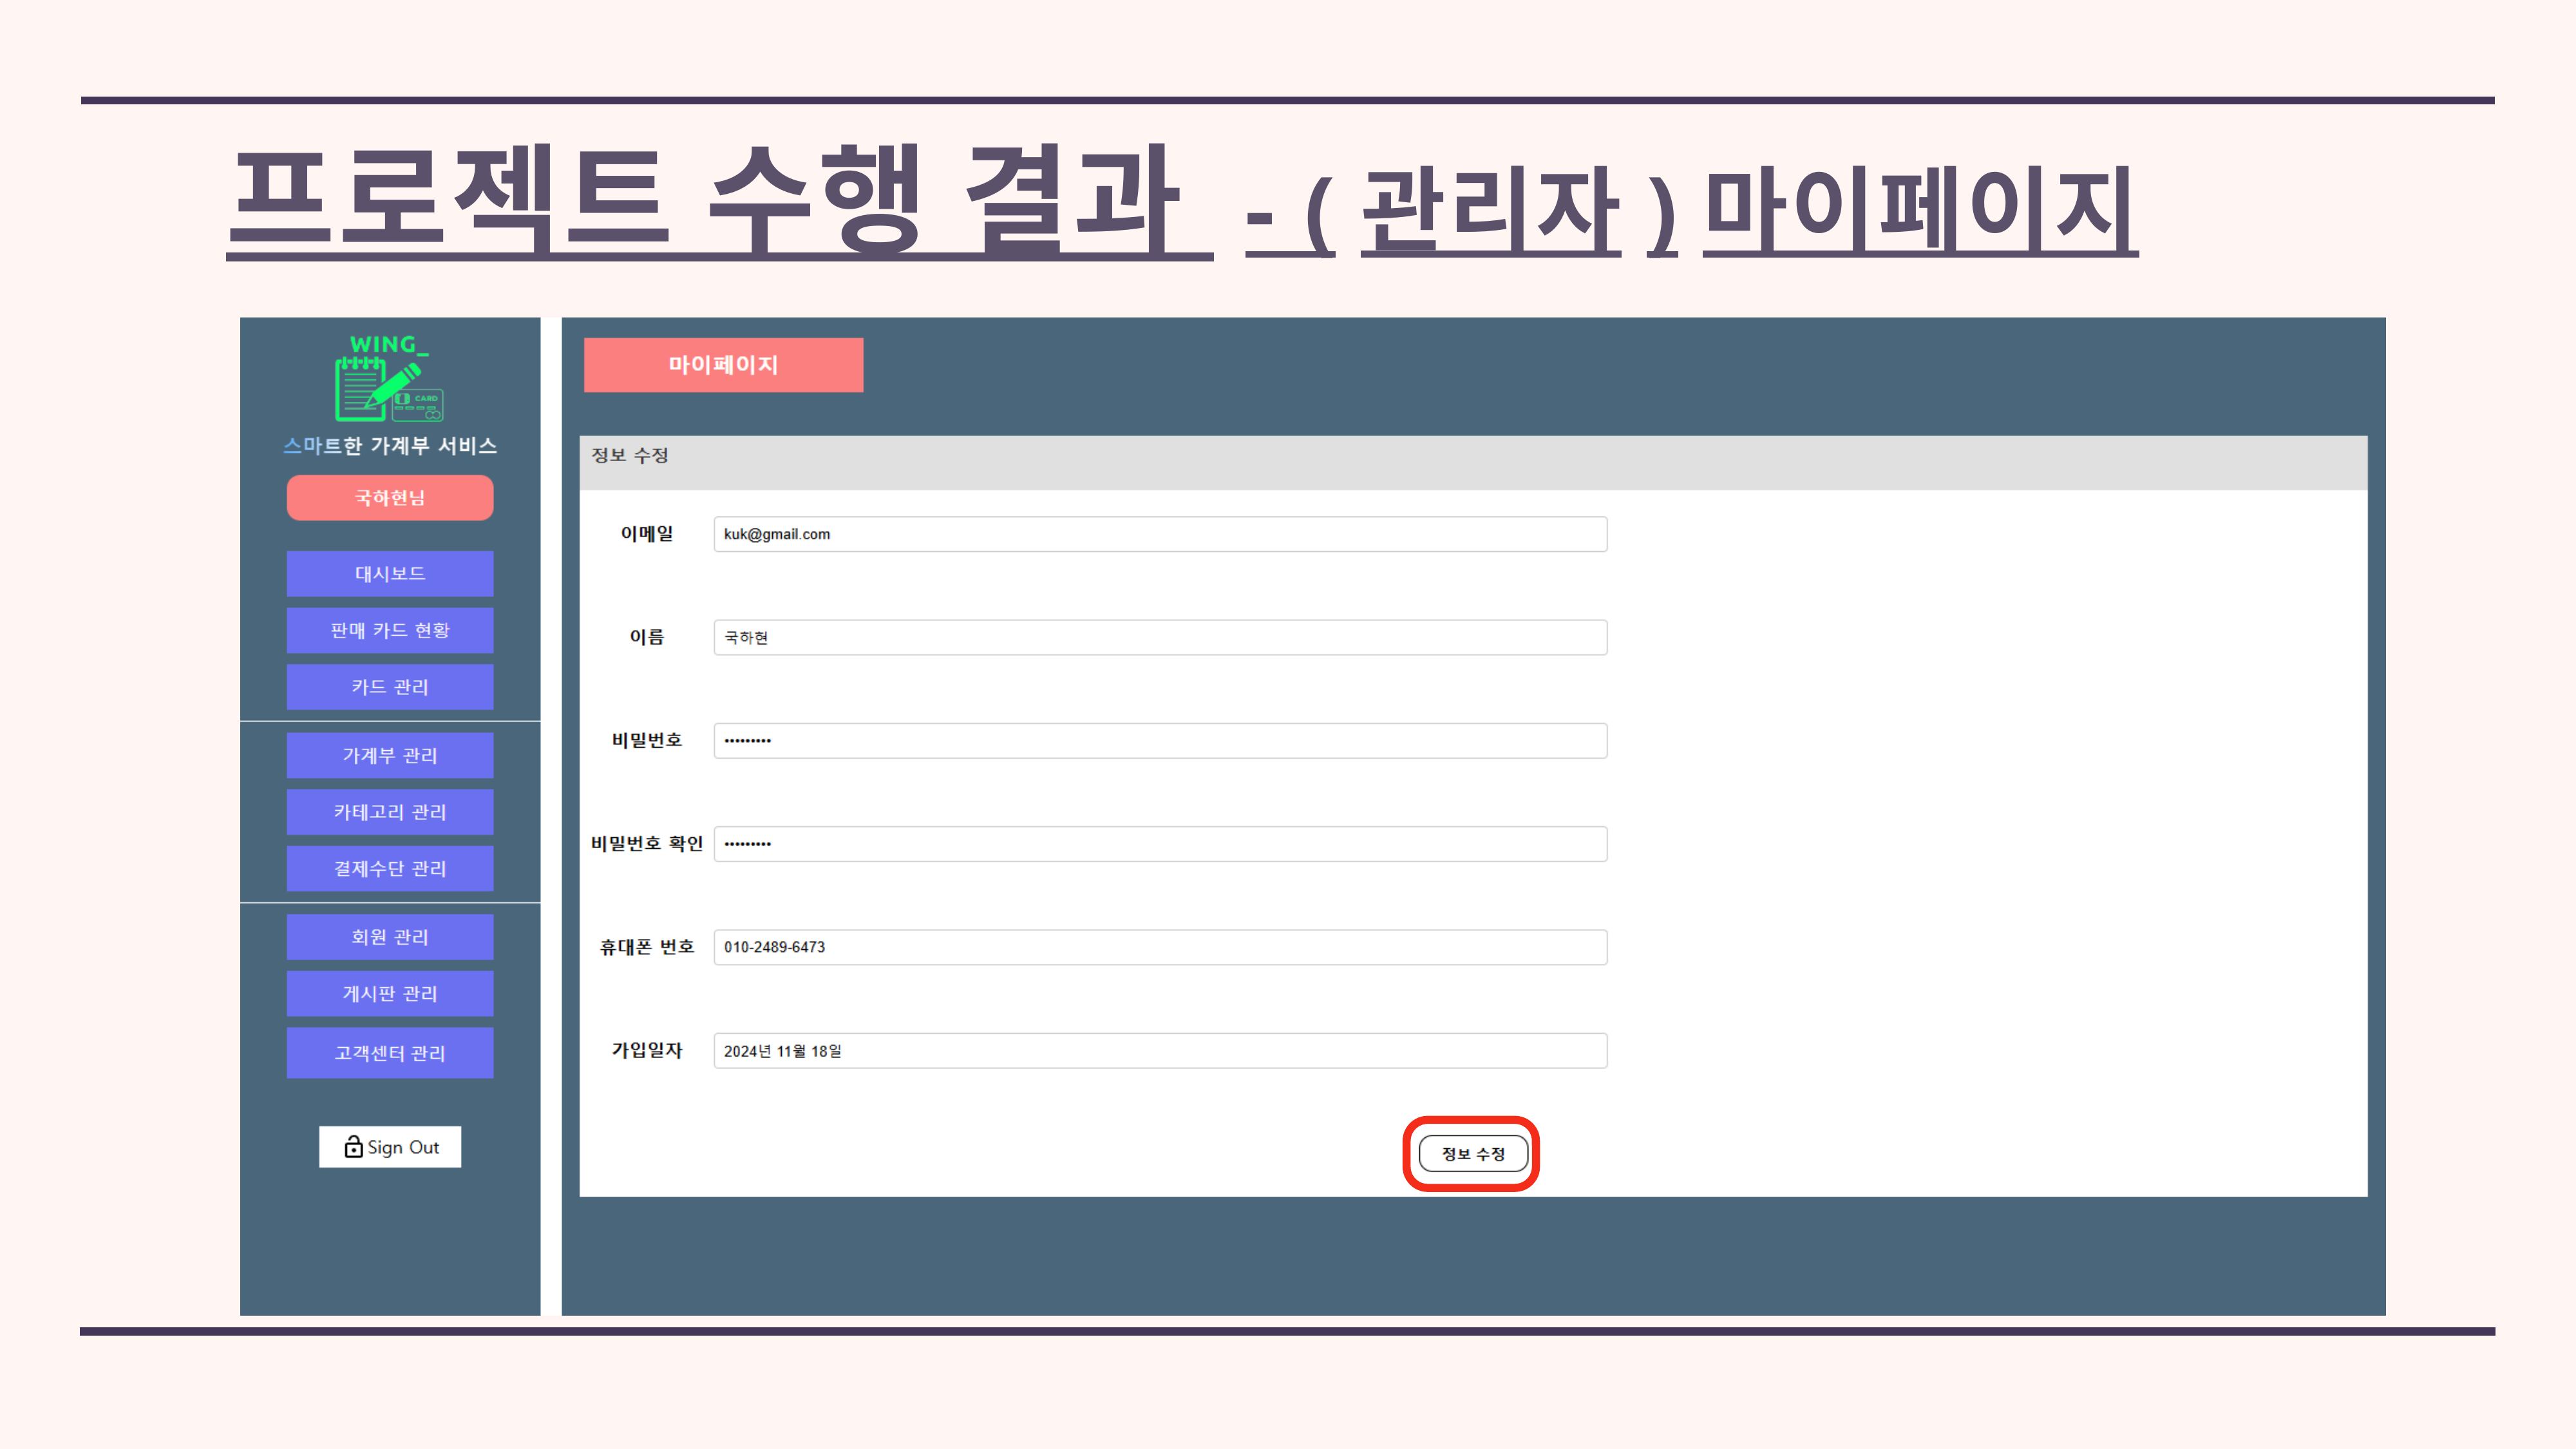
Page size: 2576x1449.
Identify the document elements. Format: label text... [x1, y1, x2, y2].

title 프로젝트 수행 결과 - (관리자)마이페이지 [220, 135, 2367, 310]
picture [240, 317, 2386, 1316]
